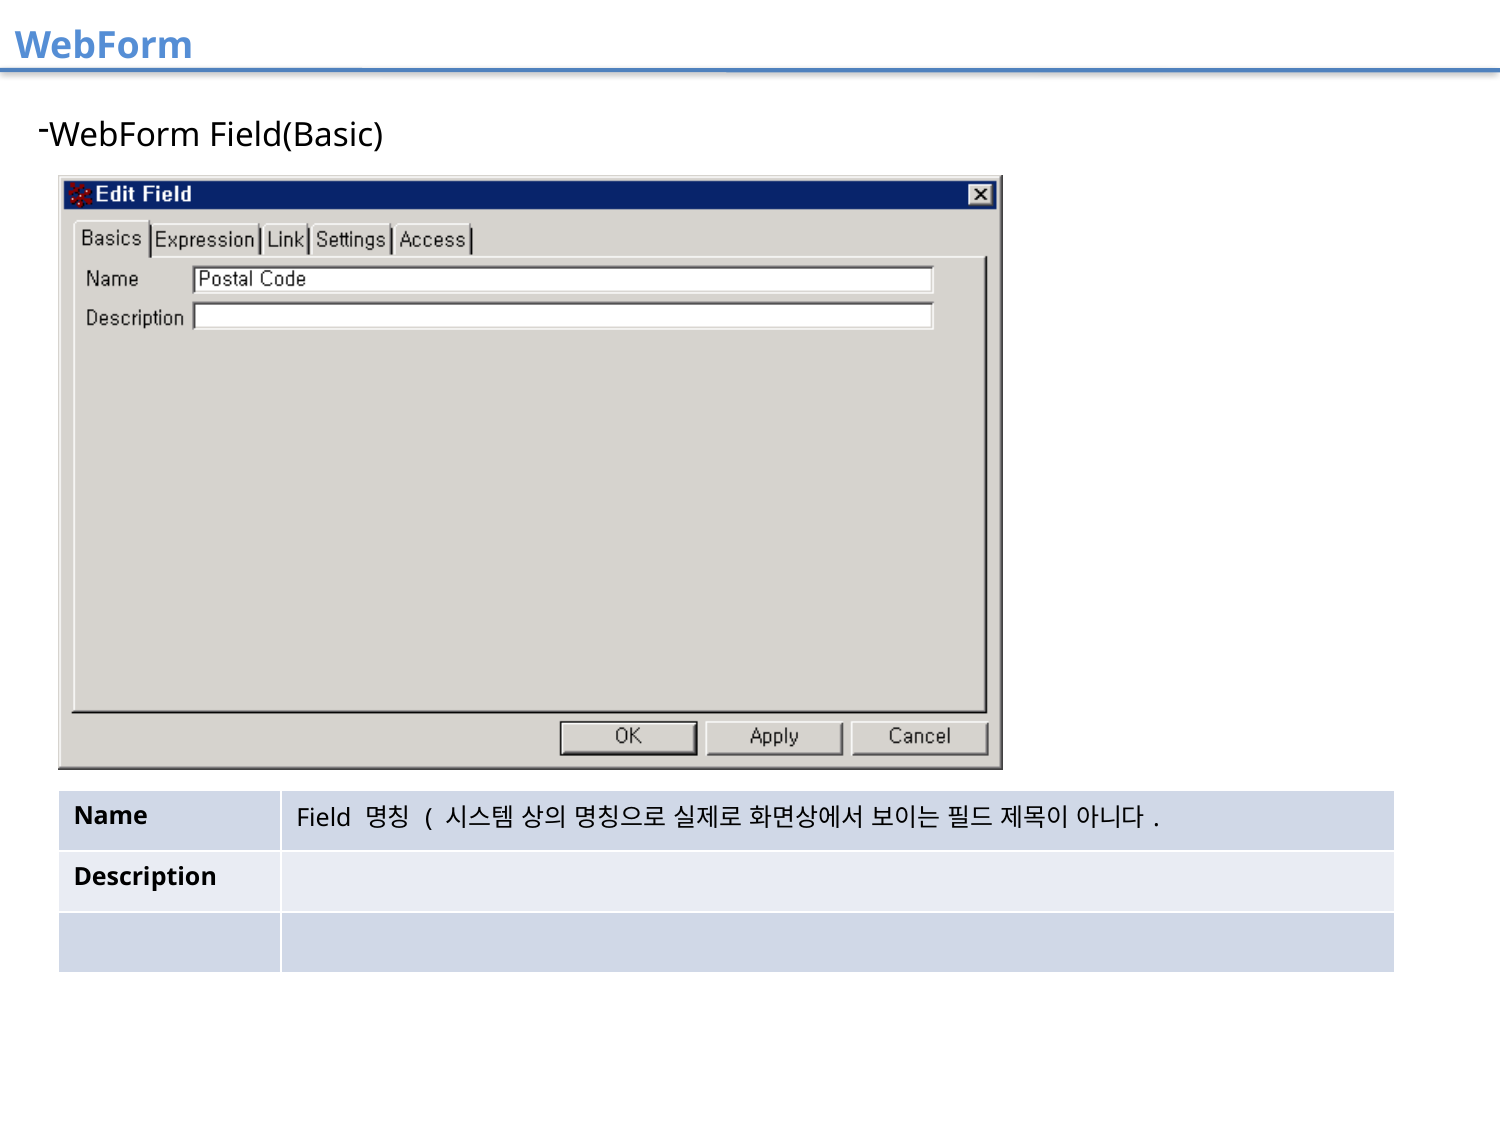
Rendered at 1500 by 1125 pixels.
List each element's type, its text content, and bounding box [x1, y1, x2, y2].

table_cell [282, 852, 1394, 911]
text_box WebForm Field(Basic) [23, 105, 1477, 161]
table_header Name [59, 791, 280, 850]
table_header Field 명칭 ( 시스템 상의 명칭으로 실제로 화면상에서 보이는 필드 제목이 아니다. [282, 791, 1394, 850]
picture [58, 175, 1003, 770]
table_cell [59, 913, 280, 972]
table_cell [282, 913, 1394, 972]
text_box WebForm [0, 13, 1090, 69]
table_cell Description [59, 852, 280, 911]
